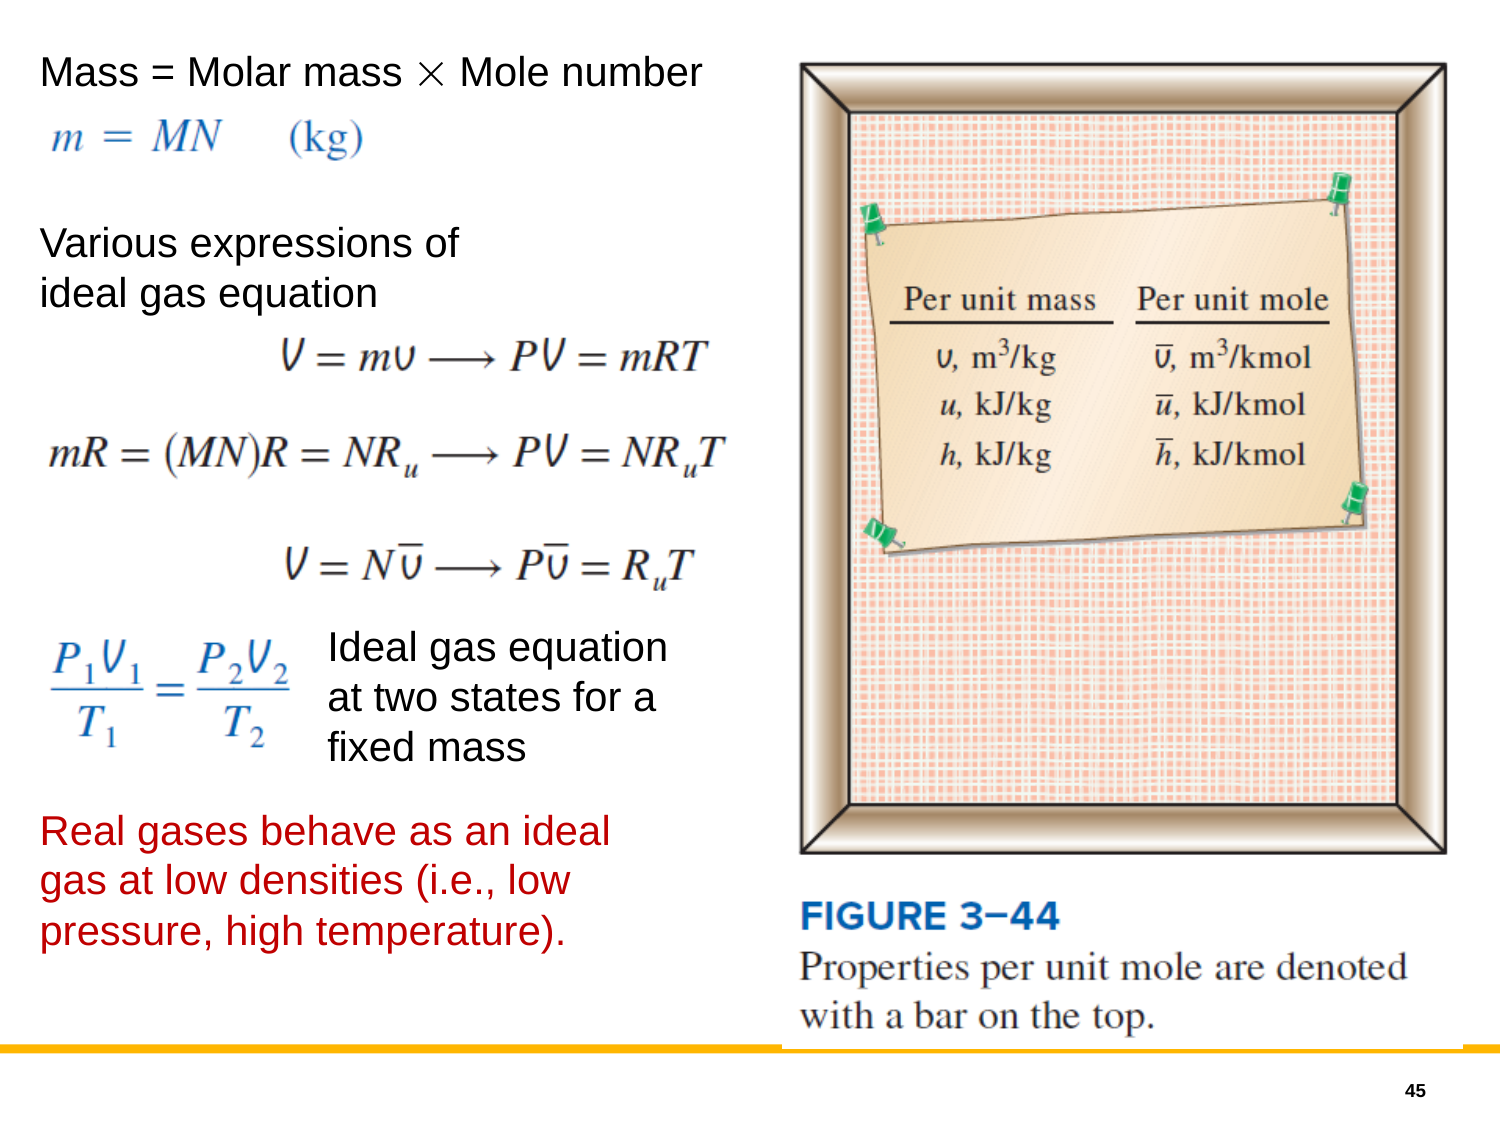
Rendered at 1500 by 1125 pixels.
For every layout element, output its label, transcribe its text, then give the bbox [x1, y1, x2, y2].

text_box Various expressions of ideal gas equation [24, 208, 550, 324]
text_box Real gases behave as an ideal gas at low densities (i.e., low pressure, high temperature). [24, 795, 638, 961]
picture [37, 624, 304, 757]
text_box Mass = Molar mass  Mole number [24, 37, 775, 103]
picture [40, 104, 375, 176]
slide_number 45 [1283, 1071, 1442, 1109]
picture [37, 324, 743, 602]
text_box Ideal gas equation at two states for a fixed mass [312, 612, 688, 778]
picture [782, 49, 1463, 1049]
